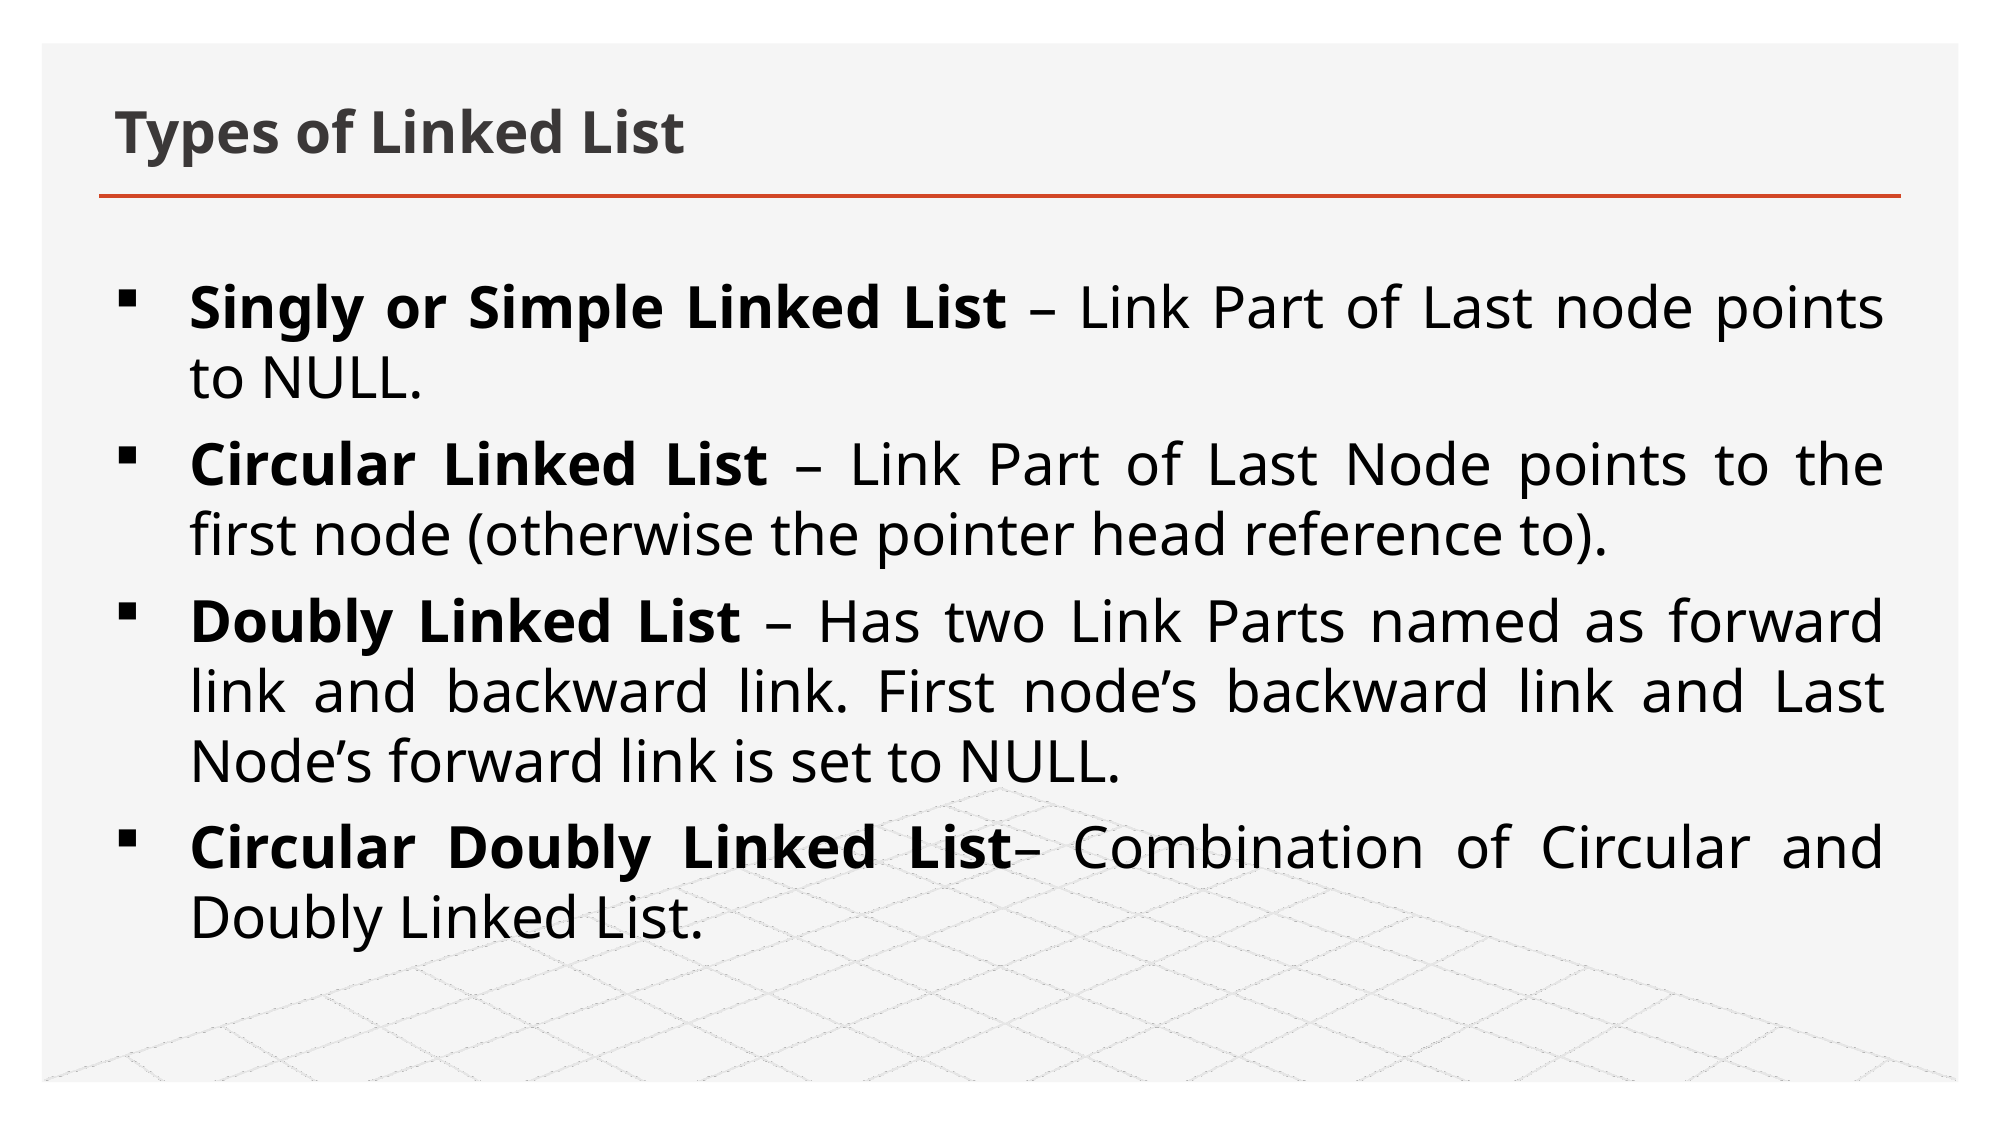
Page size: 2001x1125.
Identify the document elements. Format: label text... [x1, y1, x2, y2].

picture [44, 787, 1956, 1081]
title Types of Linked List [99, 73, 1901, 197]
list Singly or Simple Linked List – Link Part of Last node points to NULL. Circular Linked List – Link Part of Last Node points to the first node (otherwise the pointer head reference to). Doubly Linked List – Has two Link Parts named as forward link and backward link. First node’s backward link and Last Node’s forward link is set to NULL. Circular Doubly Linked List– Combination of Circular and Doubly Linked List. [99, 263, 1901, 1014]
